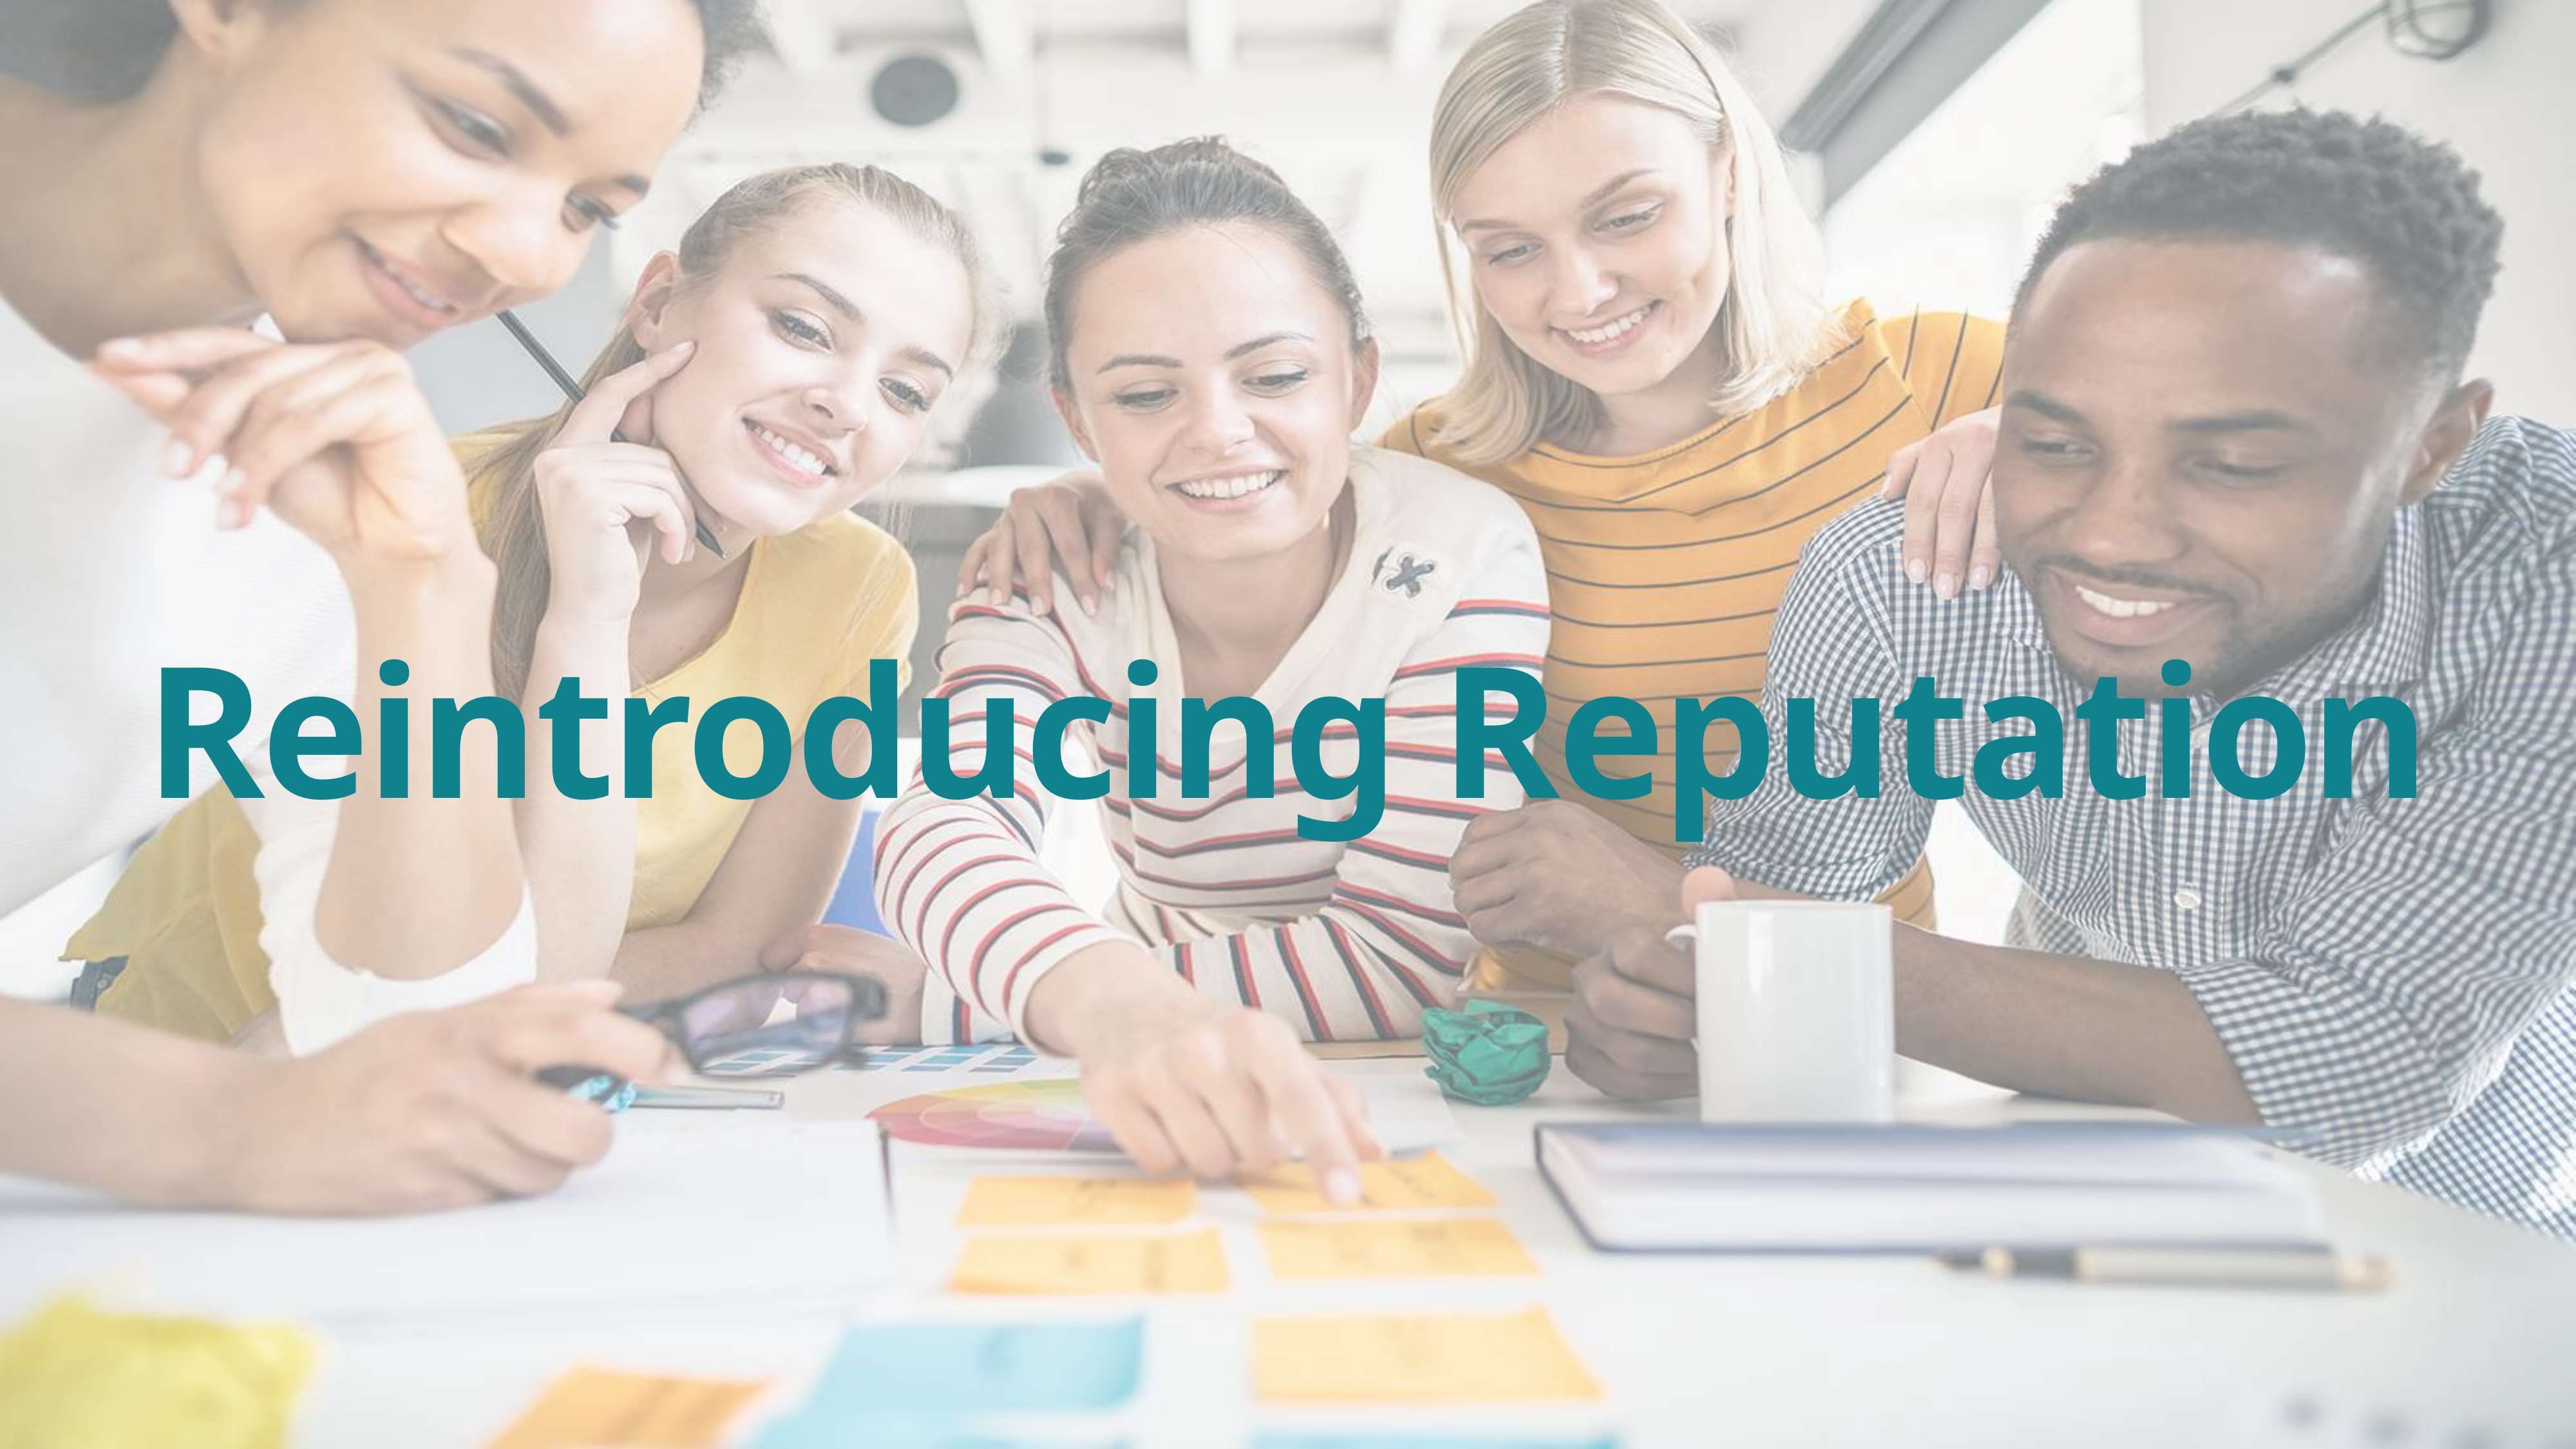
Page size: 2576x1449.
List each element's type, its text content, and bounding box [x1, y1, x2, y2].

text_box Reintroducing Reputation [127, 610, 2449, 839]
